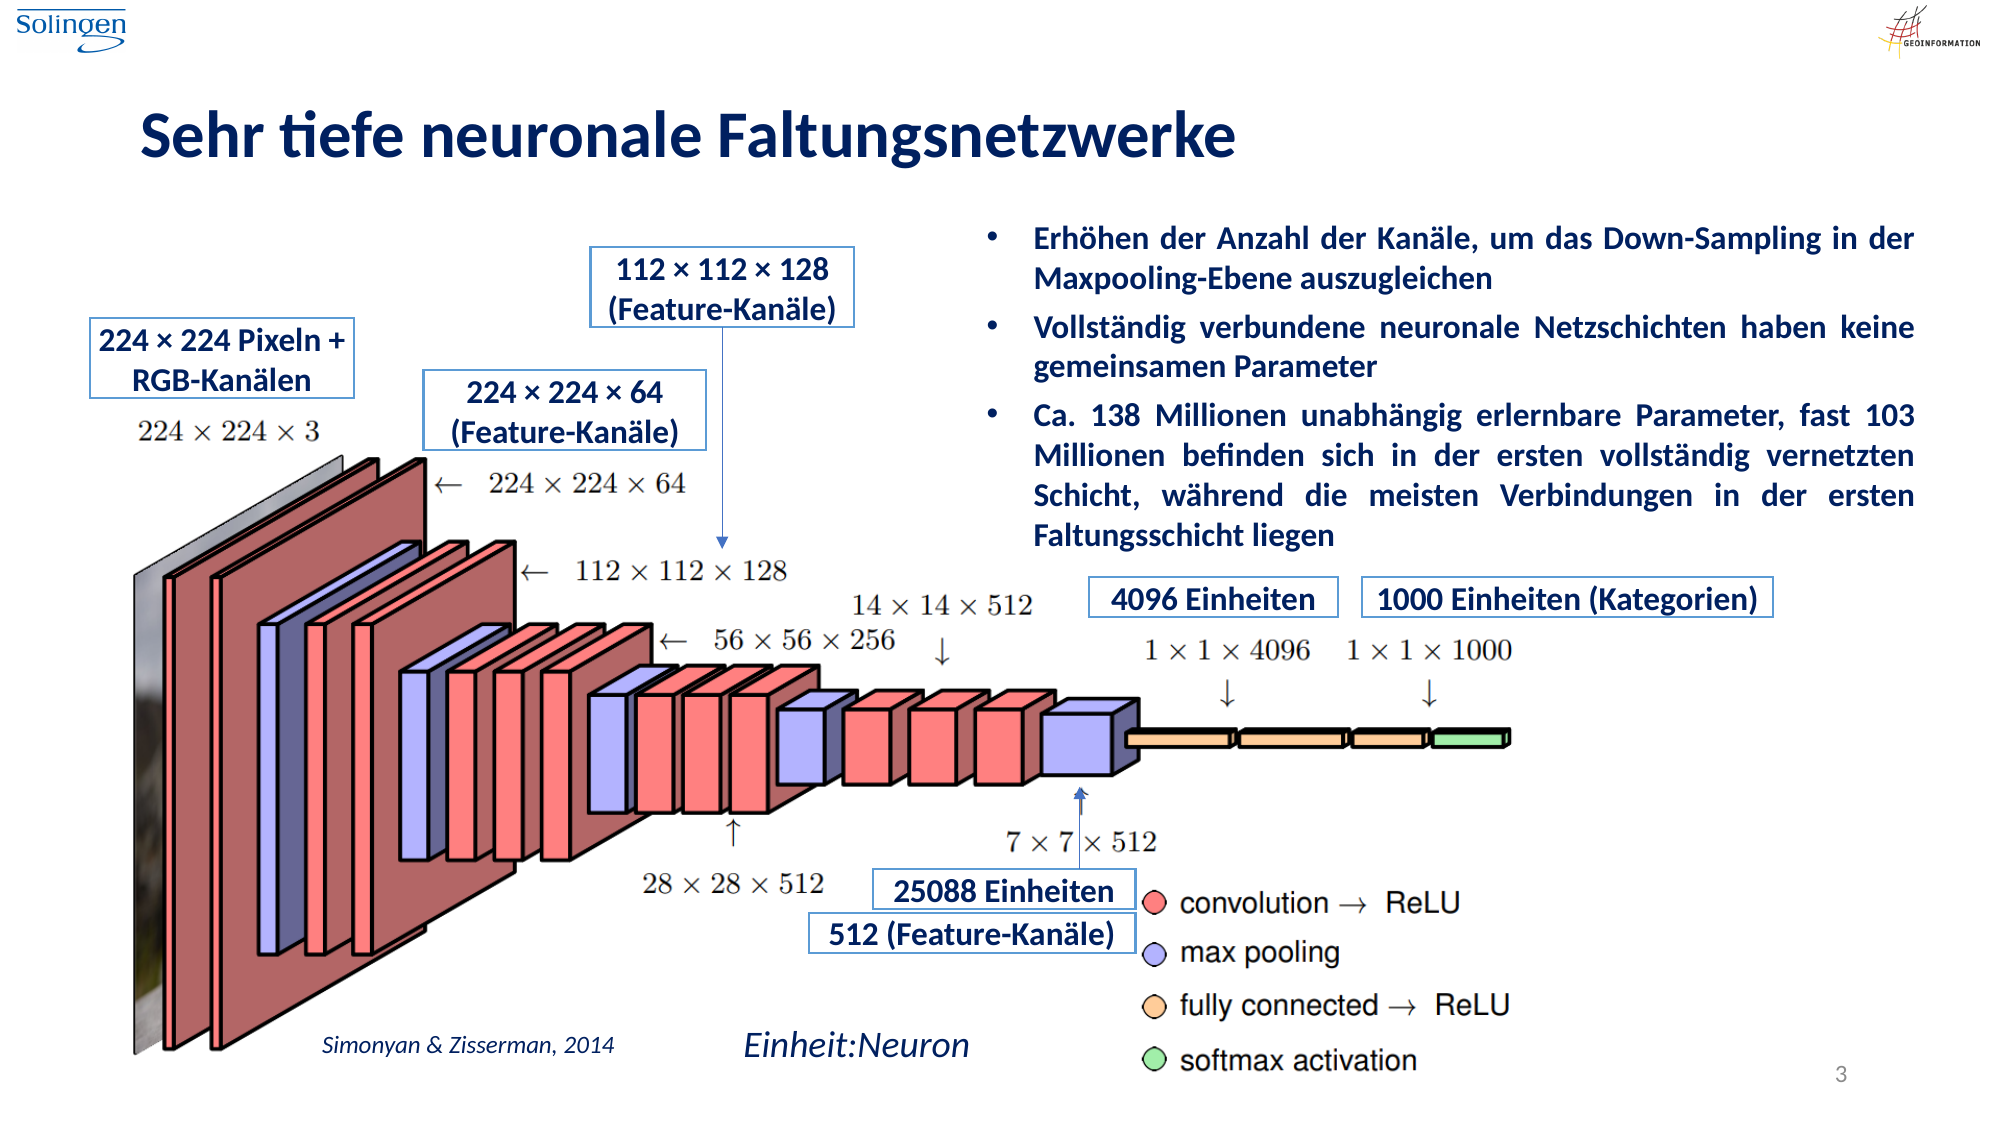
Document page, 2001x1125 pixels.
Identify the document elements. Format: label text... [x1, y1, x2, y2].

picture [1878, 5, 1980, 59]
slide_number 3 [1773, 1042, 1863, 1103]
text_box Erhöhen der Anzahl der Kanäle, um das Down-Sampling in der Maxpooling-Ebene auszugleichen Vollständig verbundene neuronale Netzschichten haben keine gemeinsamen Parameter Ca. 138 Millionen unabhängig erlernbare Parameter, fast 103 Millionen befinden sich in der ersten vollständig vernetzten Schicht, während die meisten Verbindungen in der ersten Faltungsschicht liegen [971, 209, 1932, 560]
text_box 1000 Einheiten (Kategorien) [1534, 576, 1774, 618]
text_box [872, 786, 1136, 910]
picture [17, 9, 126, 53]
text_box 224 × 224 × 64 (Feature-Kanäle) [422, 369, 590, 404]
text_box 224 × 224 Pixeln + RGB-Kanälen [89, 317, 355, 399]
text_box Sehr tiefe neuronale Faltungsnetzwerke [125, 83, 1356, 178]
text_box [590, 246, 854, 549]
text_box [105, 404, 1534, 1088]
